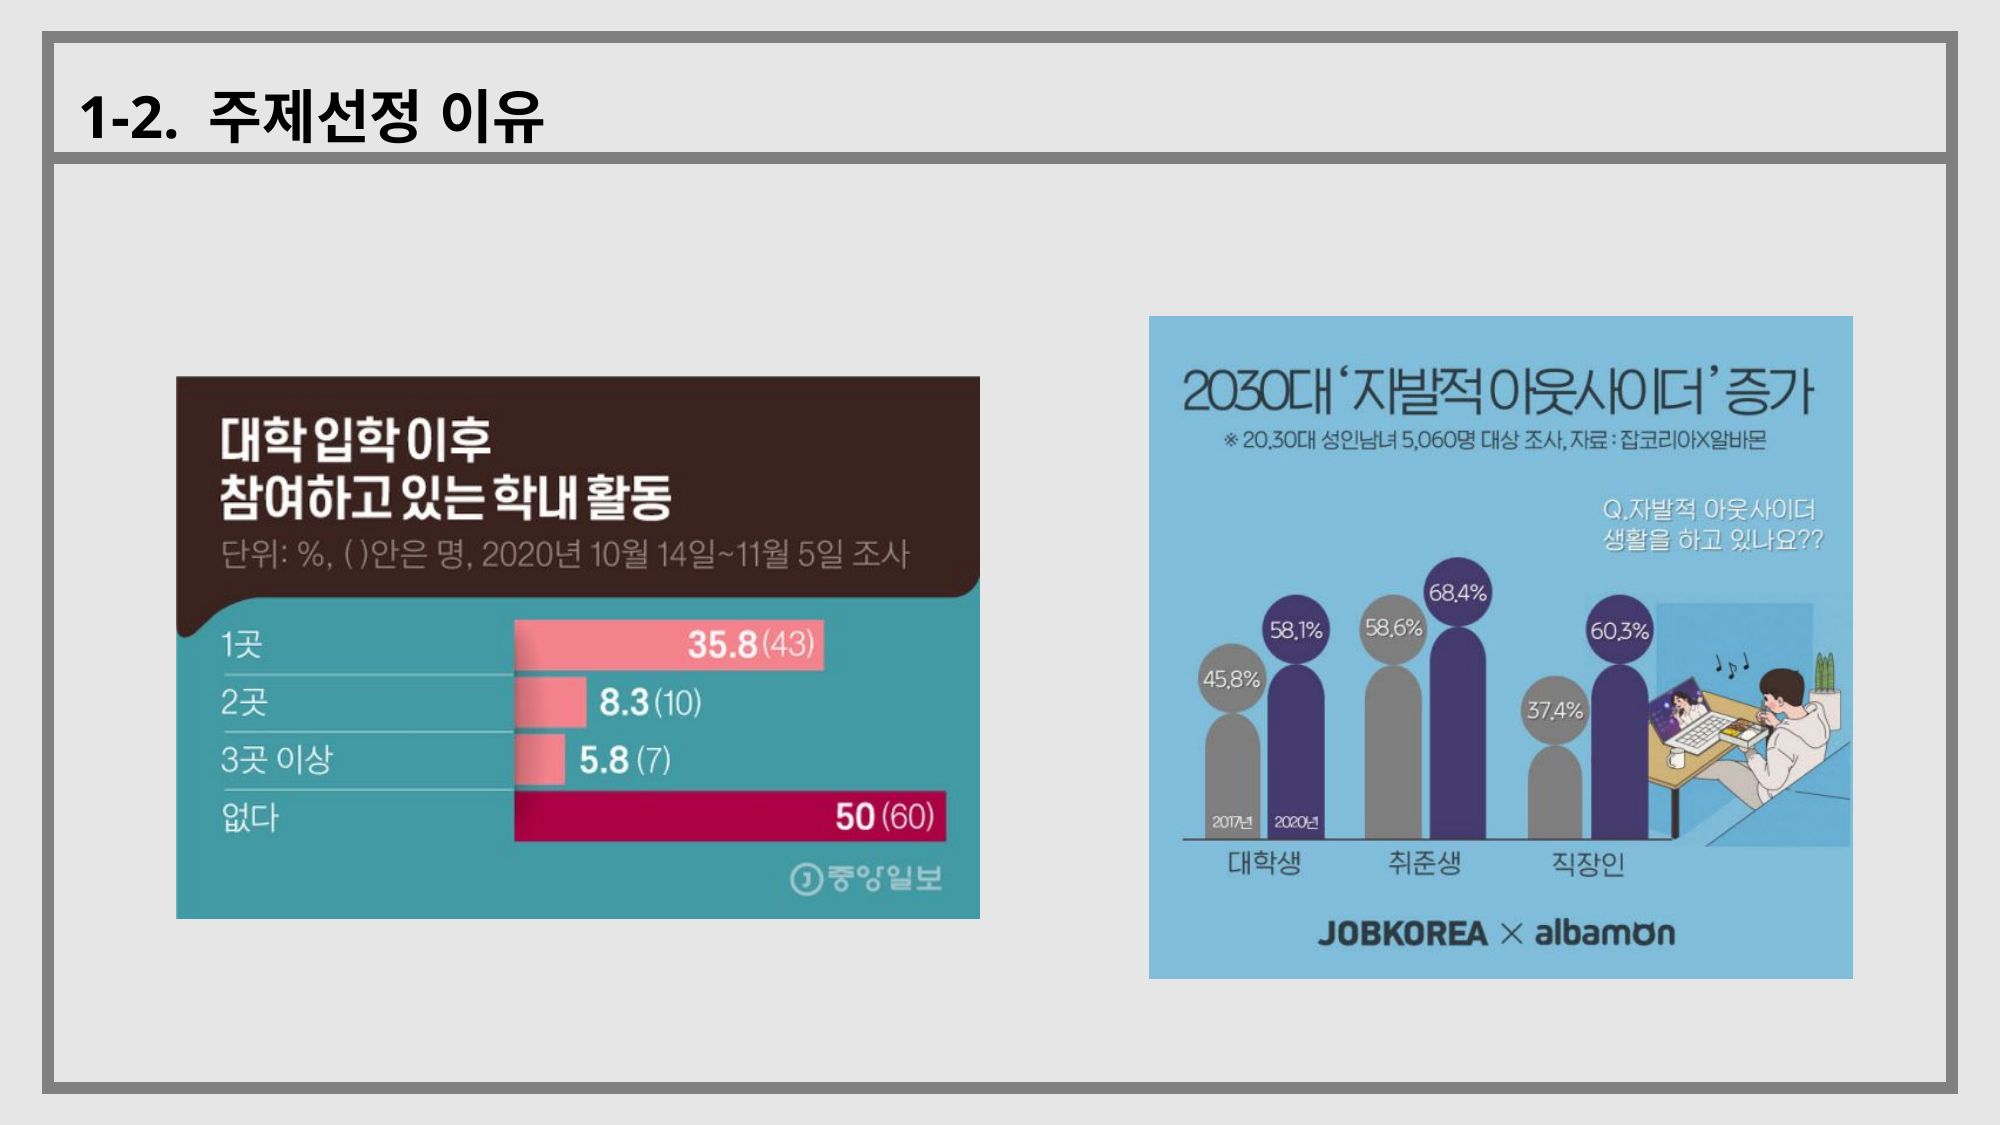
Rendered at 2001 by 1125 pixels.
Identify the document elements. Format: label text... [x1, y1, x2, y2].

text_box 1-2. 주제선정 이유 [1958, 72, 1968, 158]
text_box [47, 36, 1953, 1088]
